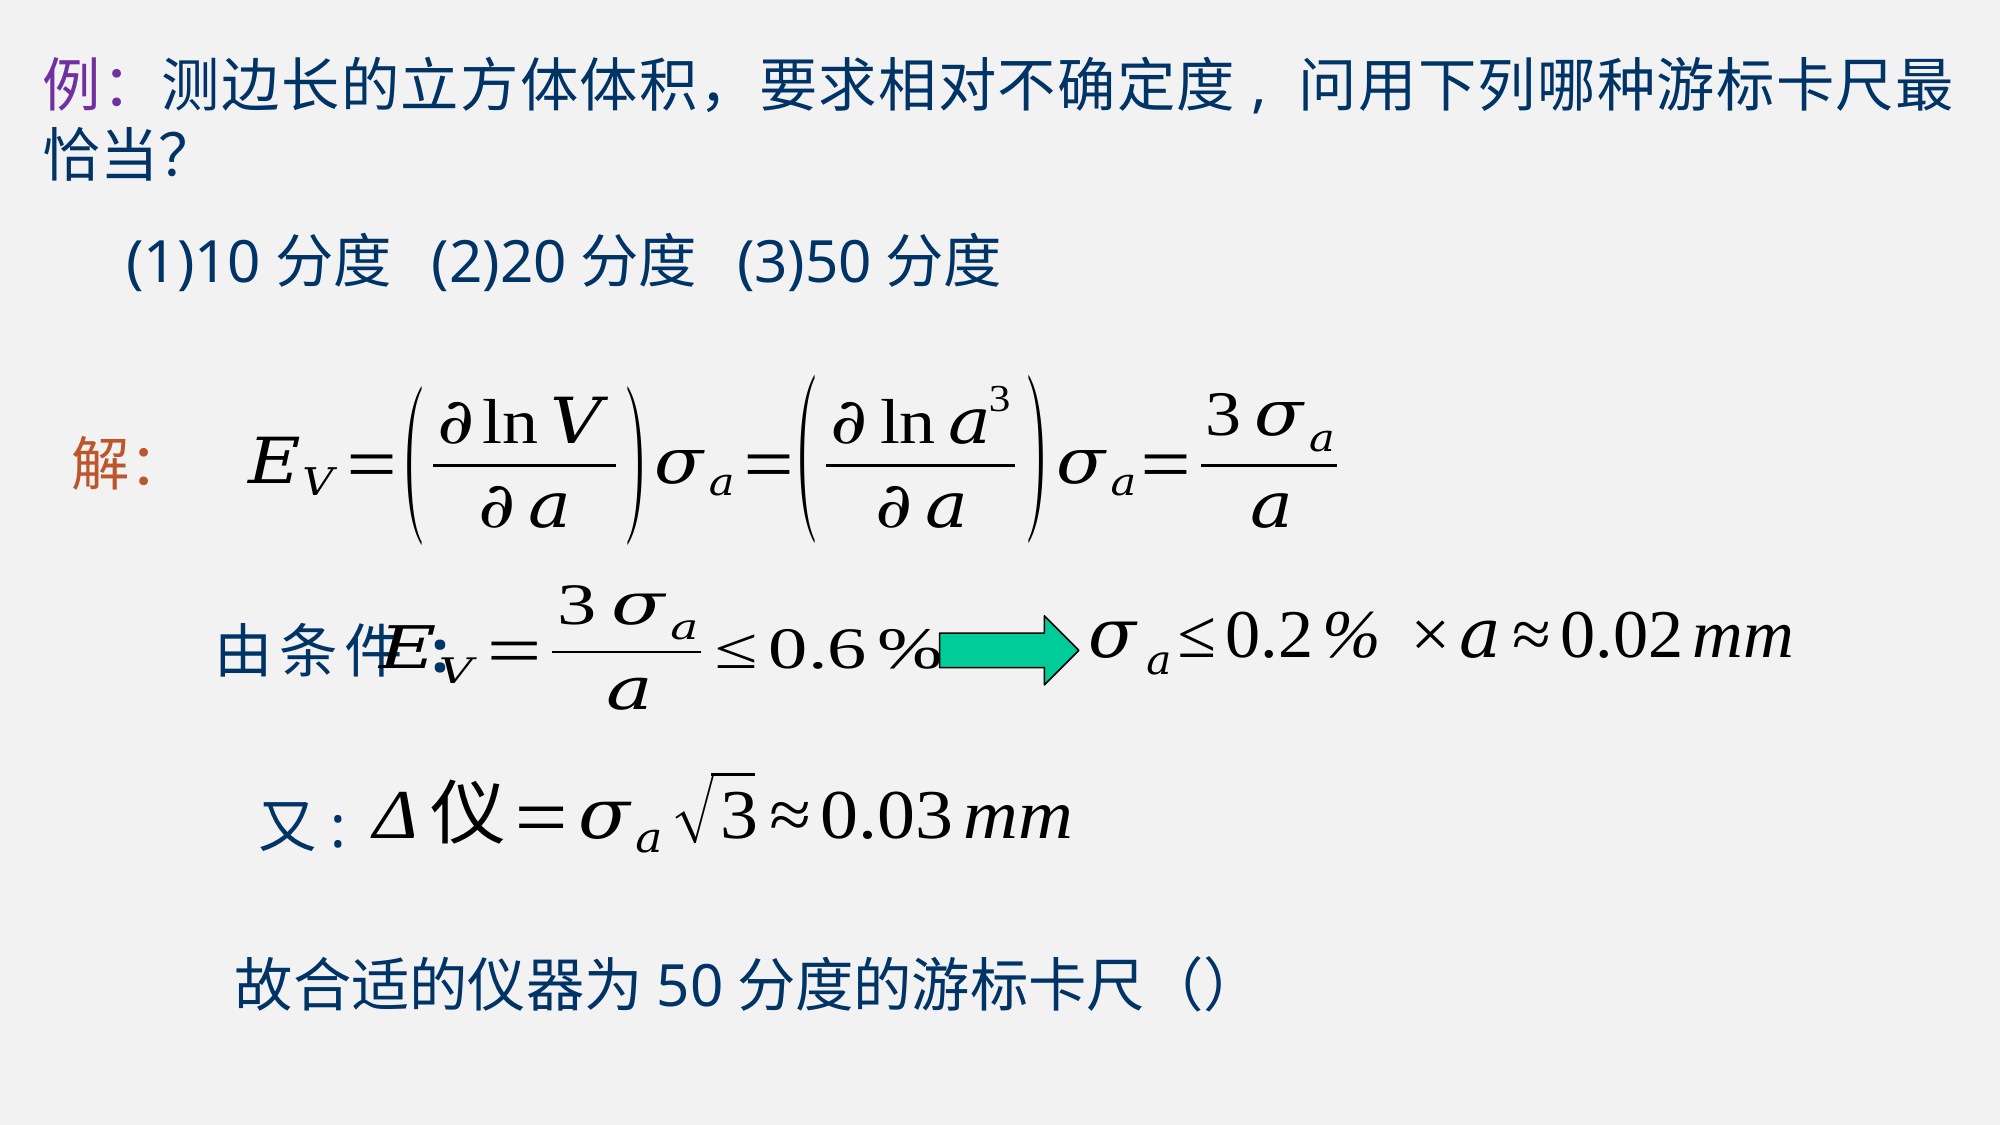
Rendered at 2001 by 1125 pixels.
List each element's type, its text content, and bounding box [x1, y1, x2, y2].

text_box [939, 615, 1079, 685]
text_box 由条件: [199, 606, 438, 692]
text_box (1)10分度 (2)20分度 (3)50分度 [111, 217, 1107, 302]
text_box 又: [243, 782, 369, 867]
text_box 解： [56, 419, 214, 505]
